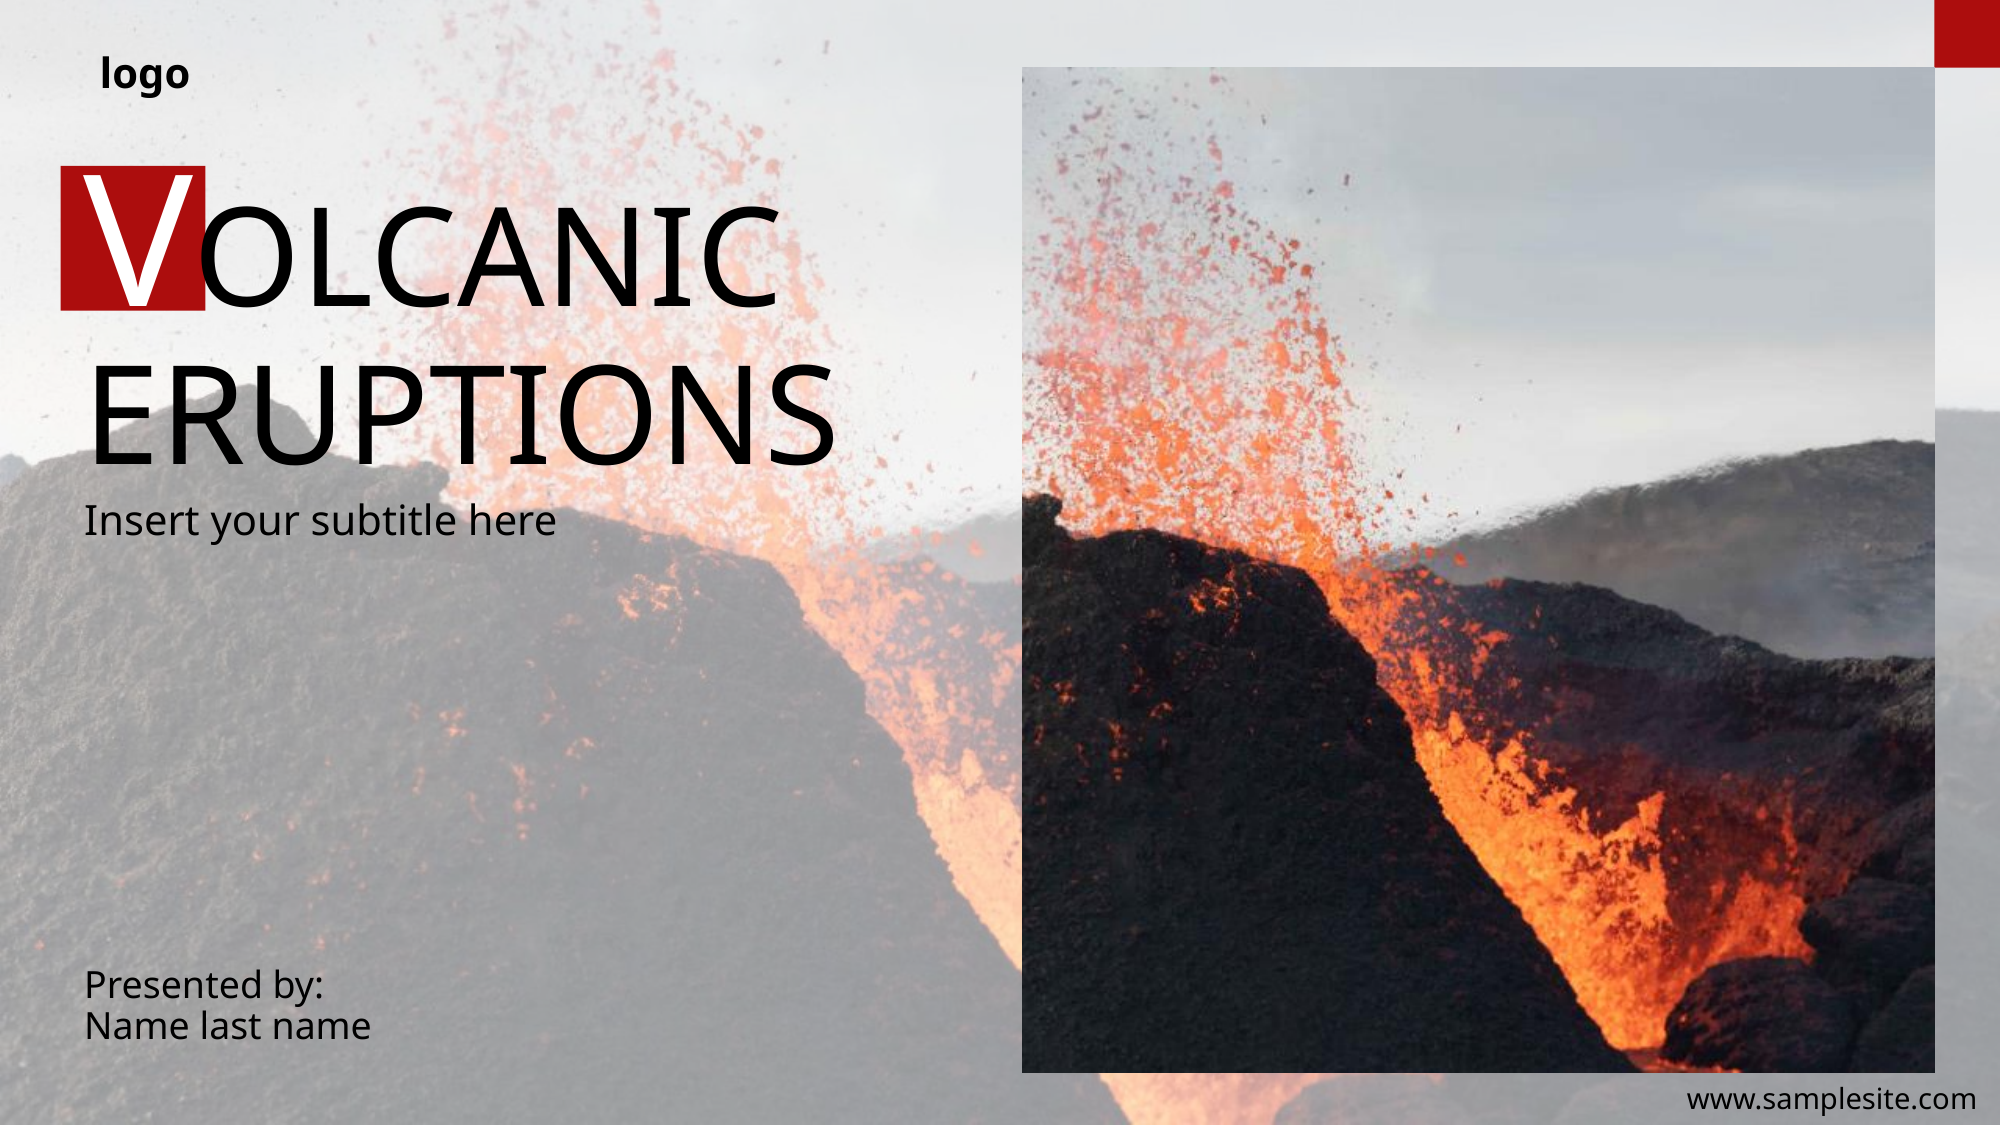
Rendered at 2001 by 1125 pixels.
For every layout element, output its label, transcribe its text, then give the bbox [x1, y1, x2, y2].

text_box [60, 165, 206, 312]
text_box logo [0, 37, 206, 106]
picture [1022, 67, 1935, 1073]
text_box www.samplesite.com [1671, 1070, 2000, 1125]
text_box [1933, 0, 2000, 69]
text_box Insert your subtitle here [69, 492, 610, 589]
text_box VOLCANIC ERUPTIONS [69, 140, 1022, 286]
text_box Presented by: Name last name [69, 958, 432, 1055]
